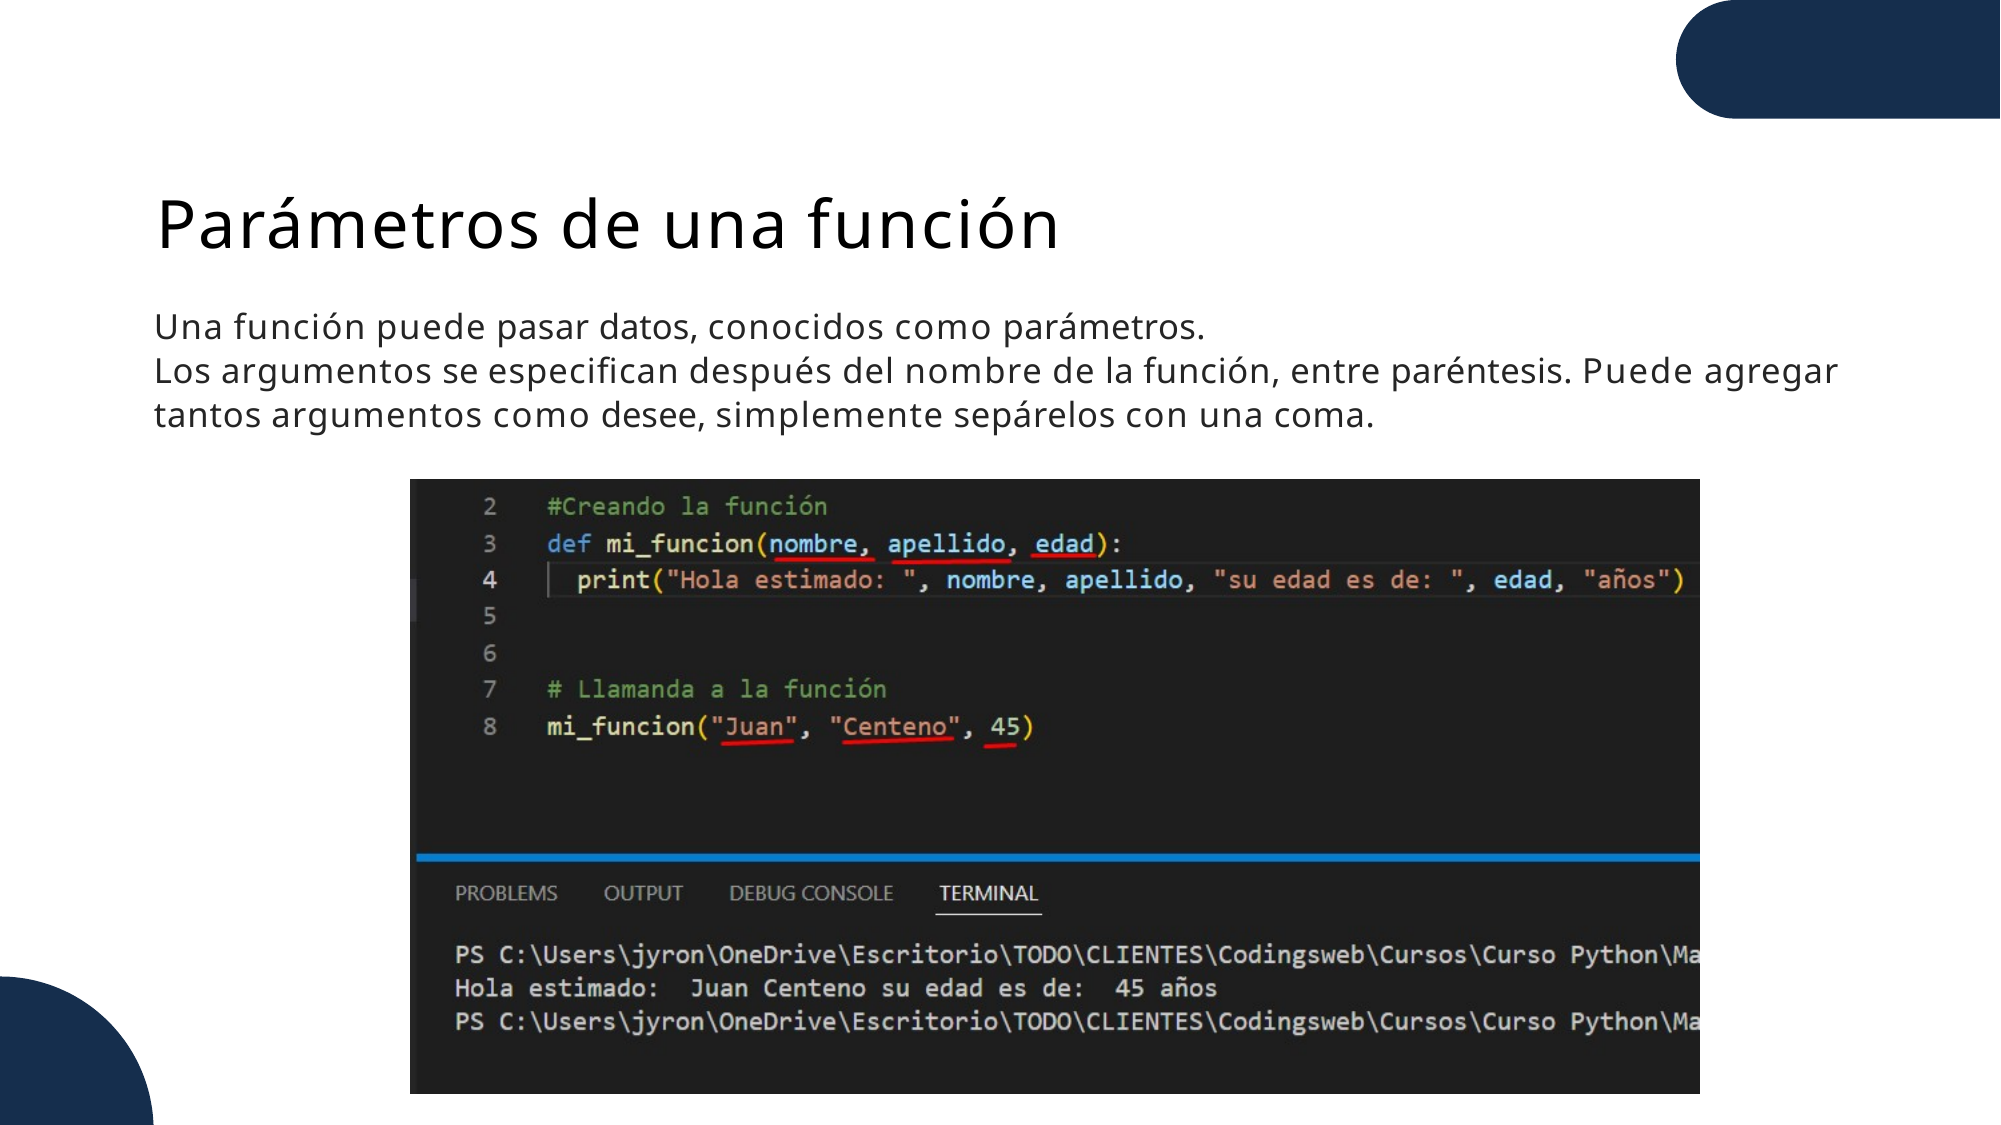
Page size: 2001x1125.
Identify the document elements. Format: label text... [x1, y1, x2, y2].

text_box [0, 976, 154, 1125]
picture [410, 479, 1700, 1094]
text_box [1675, 0, 2000, 119]
title Parámetros de una función [154, 125, 1108, 316]
text_box Una función puede pasar datos, conocidos como parámetros. Los argumentos se especifican después del nombre de la función, entre paréntesis. Puede agregar tantos argumentos como desee, simplemente sepárelos con una coma. [152, 301, 1941, 435]
